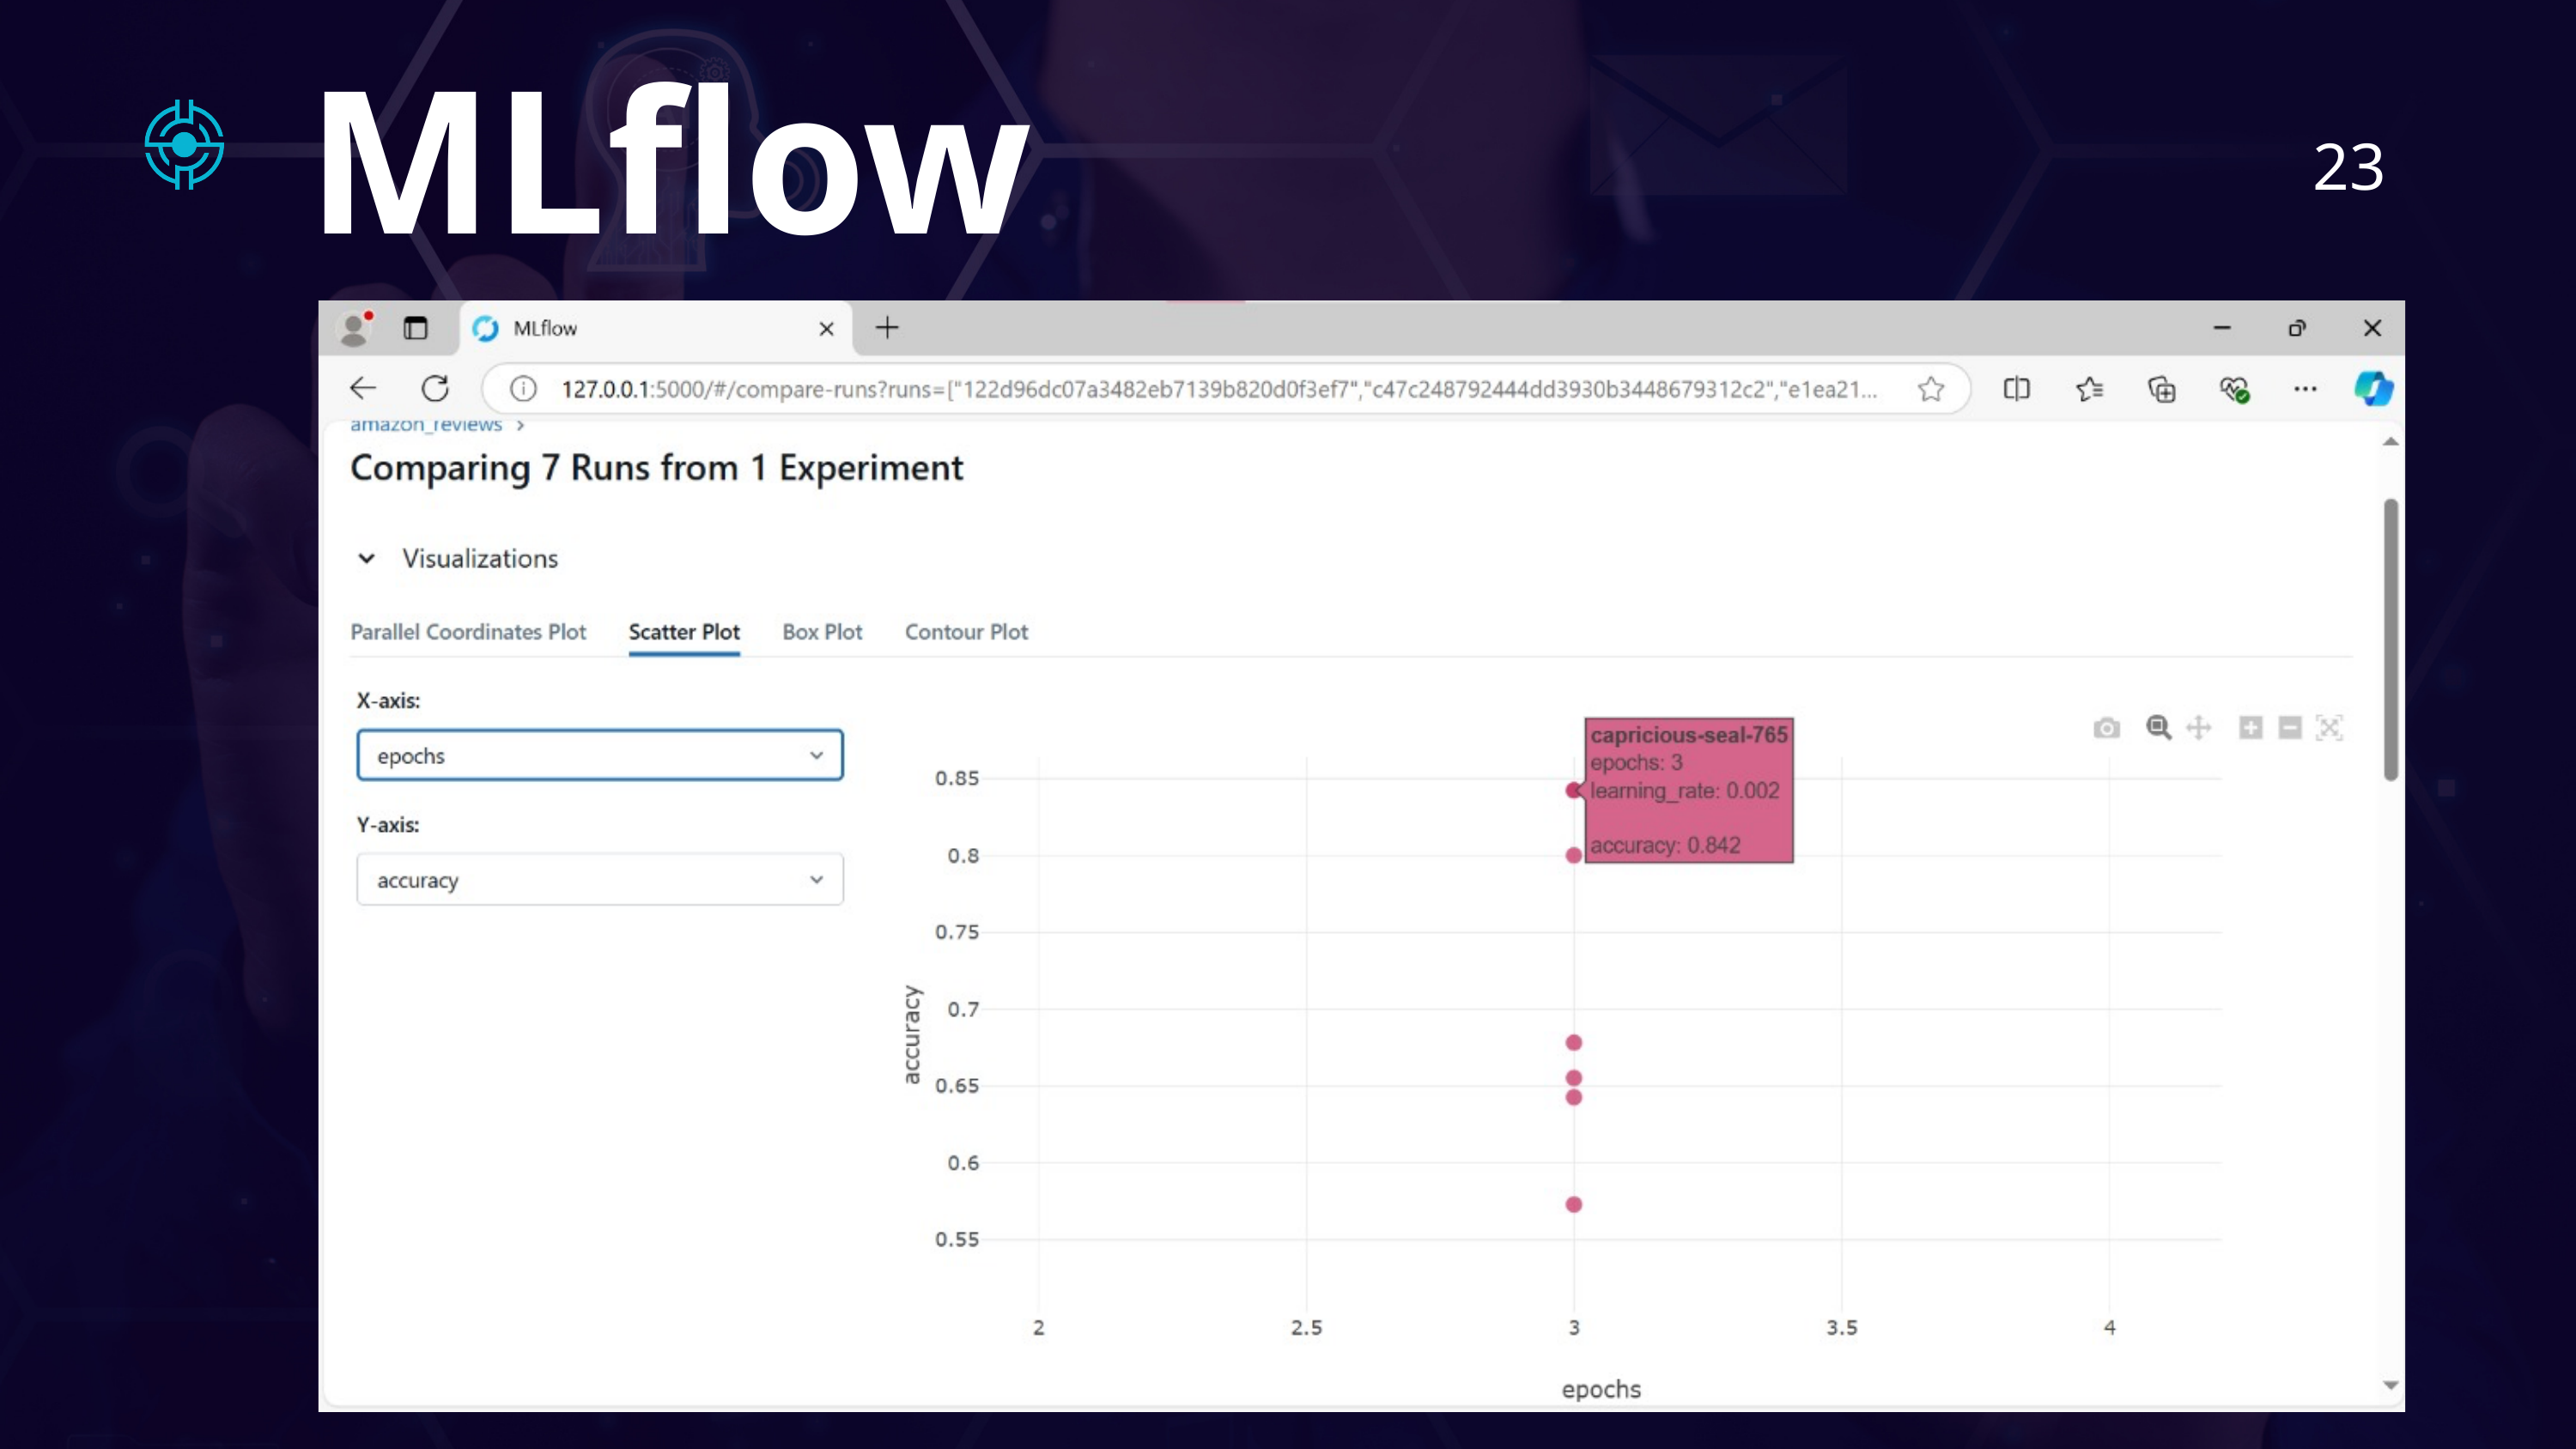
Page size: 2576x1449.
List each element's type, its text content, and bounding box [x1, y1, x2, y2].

text_box MLflow [86, 89, 1255, 275]
text_box 23 [2312, 112, 2452, 203]
text_box [318, 300, 2406, 1412]
text_box [0, 0, 2576, 1449]
